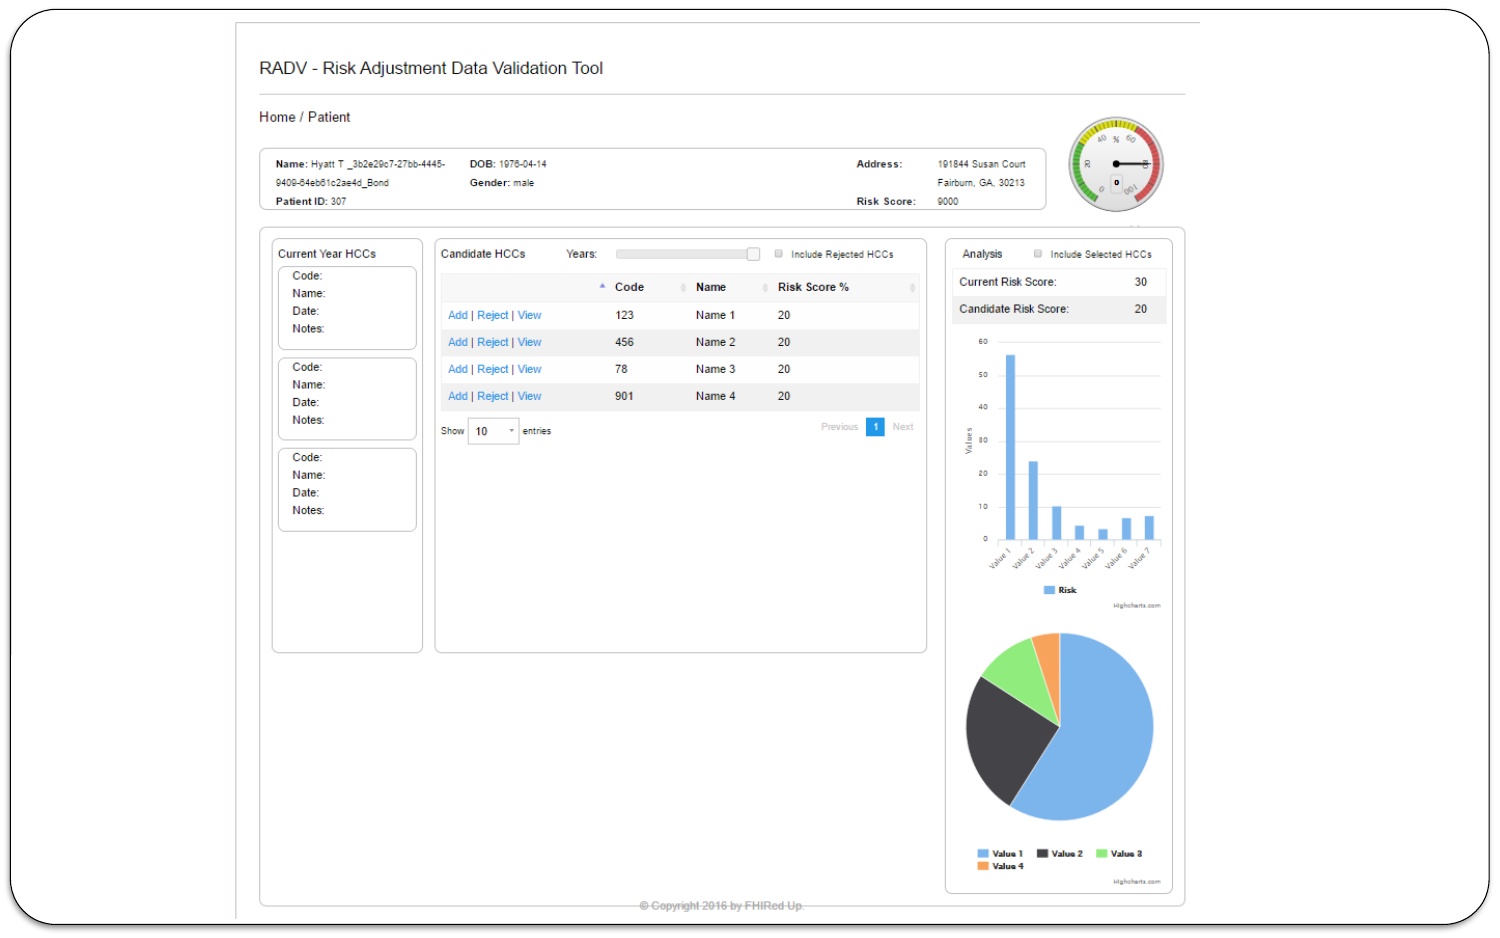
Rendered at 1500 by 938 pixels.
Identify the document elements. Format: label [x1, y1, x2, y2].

picture [224, 18, 1201, 920]
